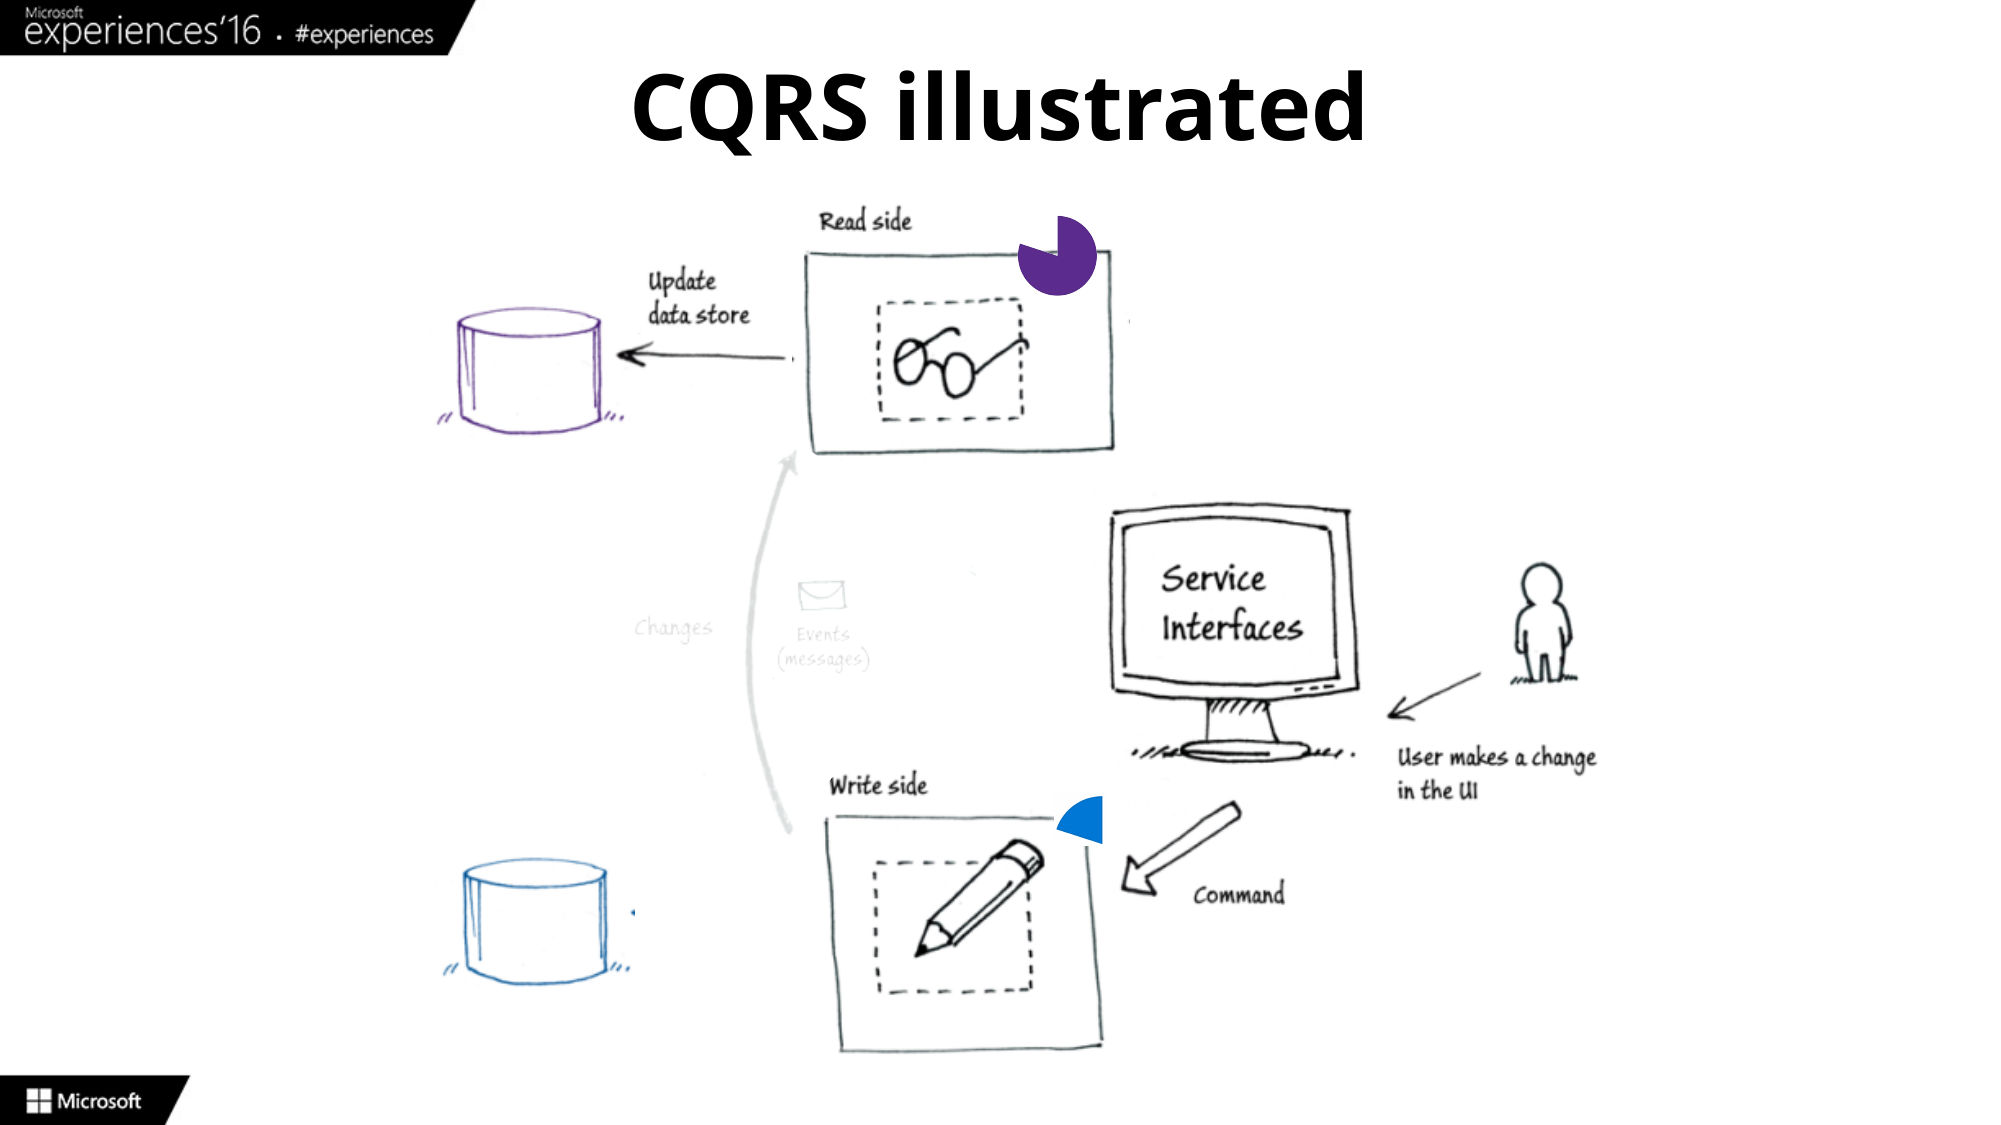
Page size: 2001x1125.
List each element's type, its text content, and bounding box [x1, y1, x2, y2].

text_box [353, 138, 1684, 1085]
title CQRS illustrated [0, 59, 2000, 163]
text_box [617, 472, 907, 798]
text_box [606, 250, 804, 384]
picture [0, 1073, 196, 1125]
picture [0, 0, 490, 58]
picture [425, 846, 635, 996]
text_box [1372, 201, 1606, 616]
picture [419, 296, 629, 446]
